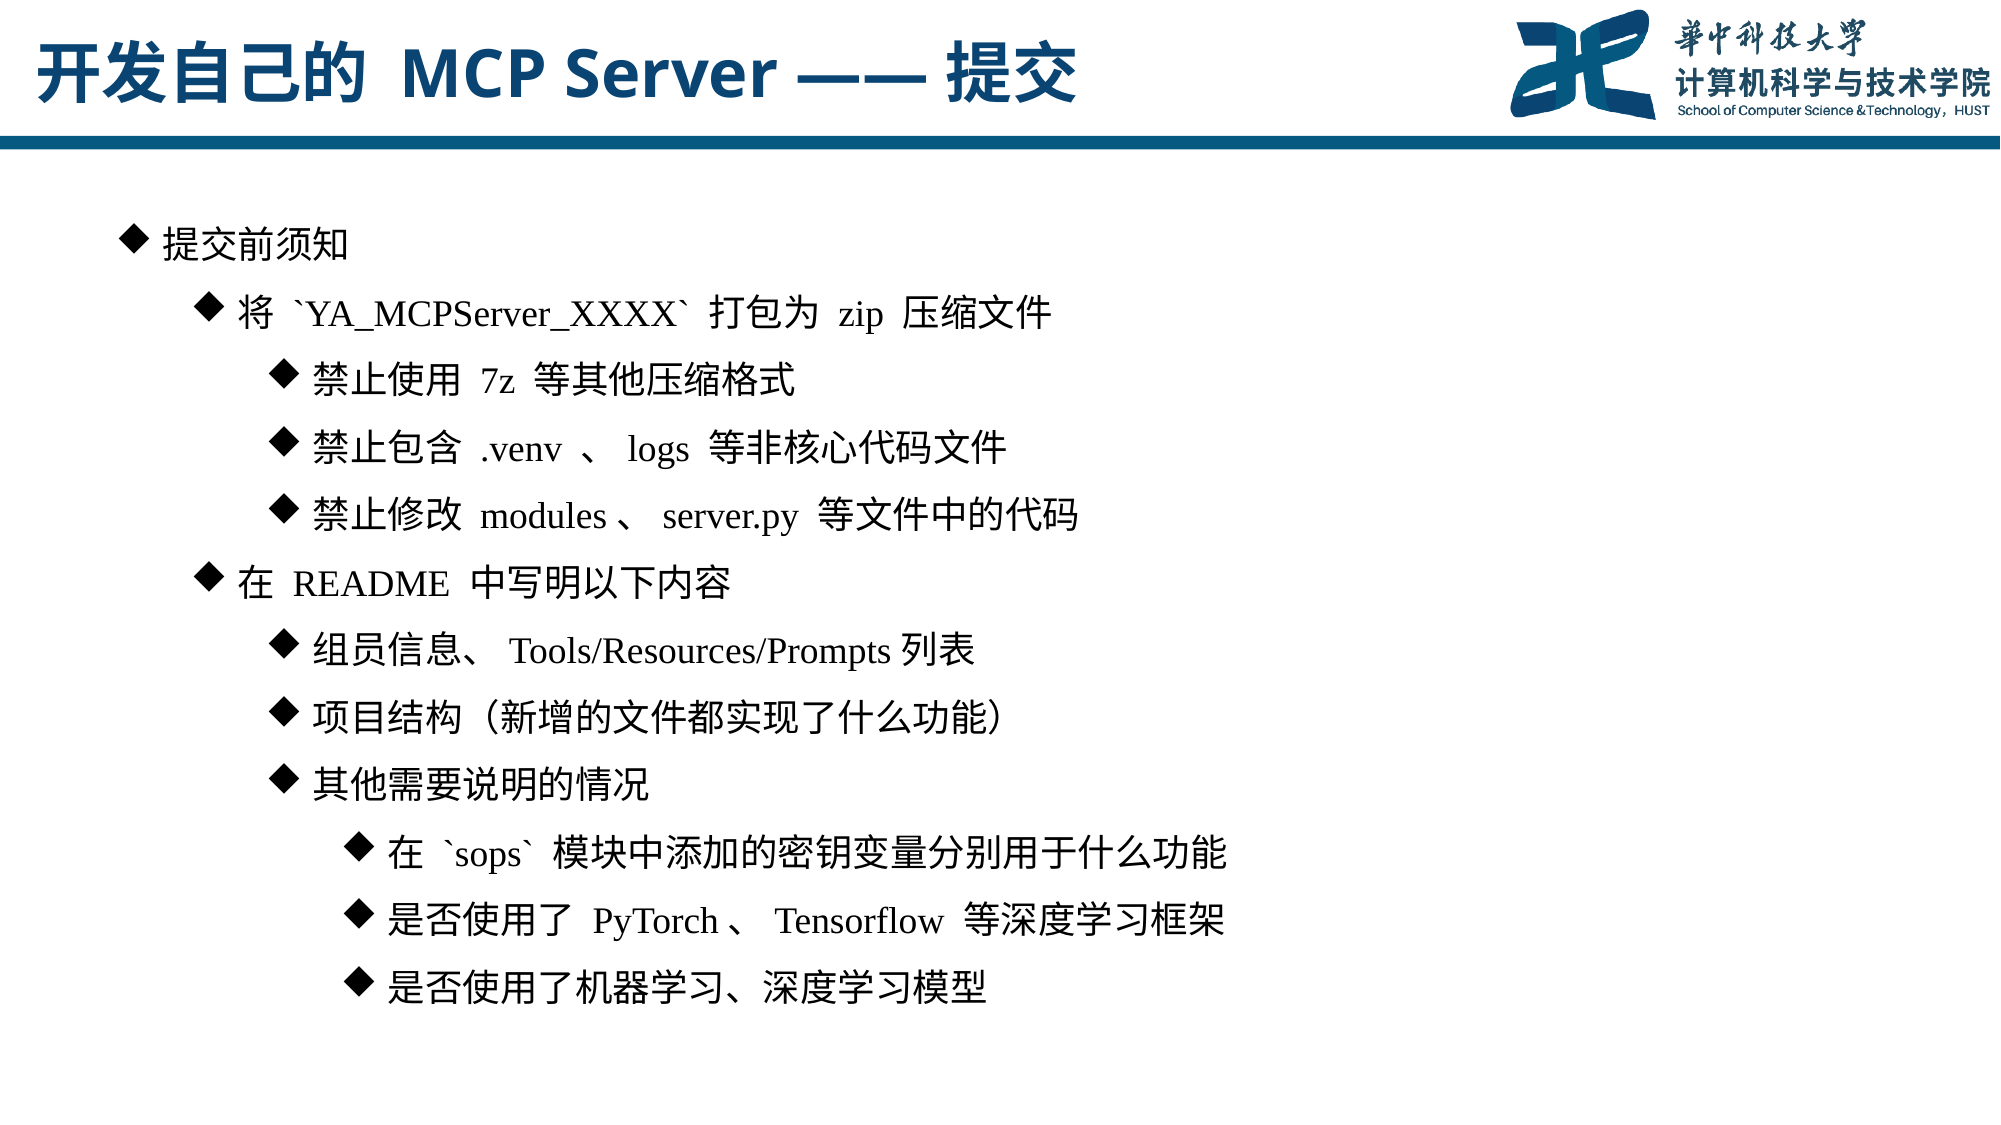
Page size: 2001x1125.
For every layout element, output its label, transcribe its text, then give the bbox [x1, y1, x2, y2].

picture [1510, 9, 1990, 120]
text_box [0, 135, 2000, 150]
text_box 提交前须知 将 `YA_MCPServer_XXXX` 打包为 zip 压缩文件 禁止使用 7z 等其他压缩格式 禁止包含 .venv 、logs 等非核心代码文件 禁止修改 modules、server.py 等文件中的代码 在 README 中写明以下内容 组员信息、Tools/Resources/Prompts列表 项目结构（新增的文件都实现了什么功能） 其他需要说明的情况 在 `sops` 模块中添加的密钥变量分别用于什么功能 是否使用了 PyTorch、Tensorflow 等深度学习框架 是否使用了机器学习、深度学习模型 [100, 191, 1950, 1017]
text_box 开发自己的 MCP Server ——提交 [20, 23, 1371, 119]
